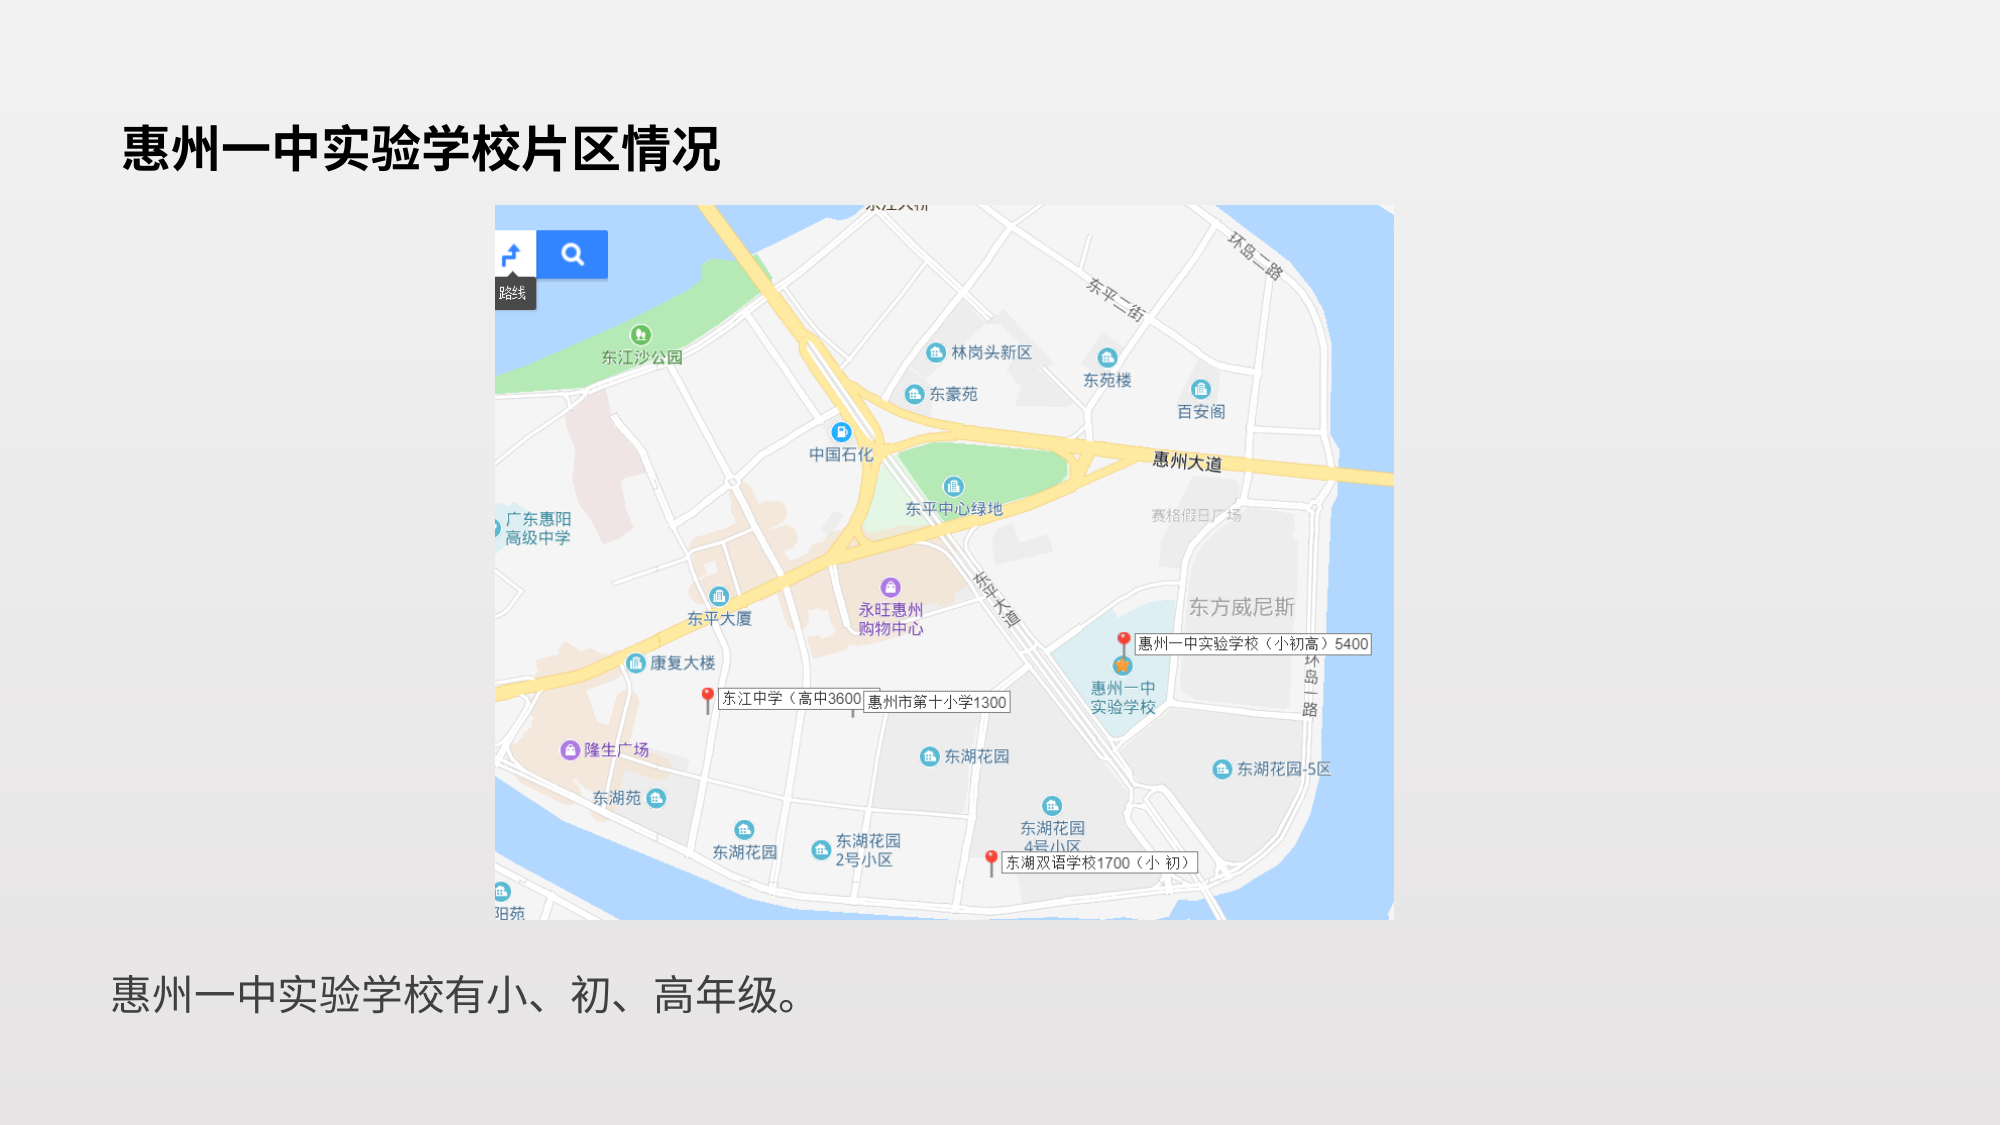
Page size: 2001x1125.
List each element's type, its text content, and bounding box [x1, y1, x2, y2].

title 惠州一中实验学校片区情况 [106, 42, 1832, 260]
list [495, 205, 1394, 920]
text_box 惠州一中实验学校有小、初、高年级。 [95, 966, 1821, 1067]
